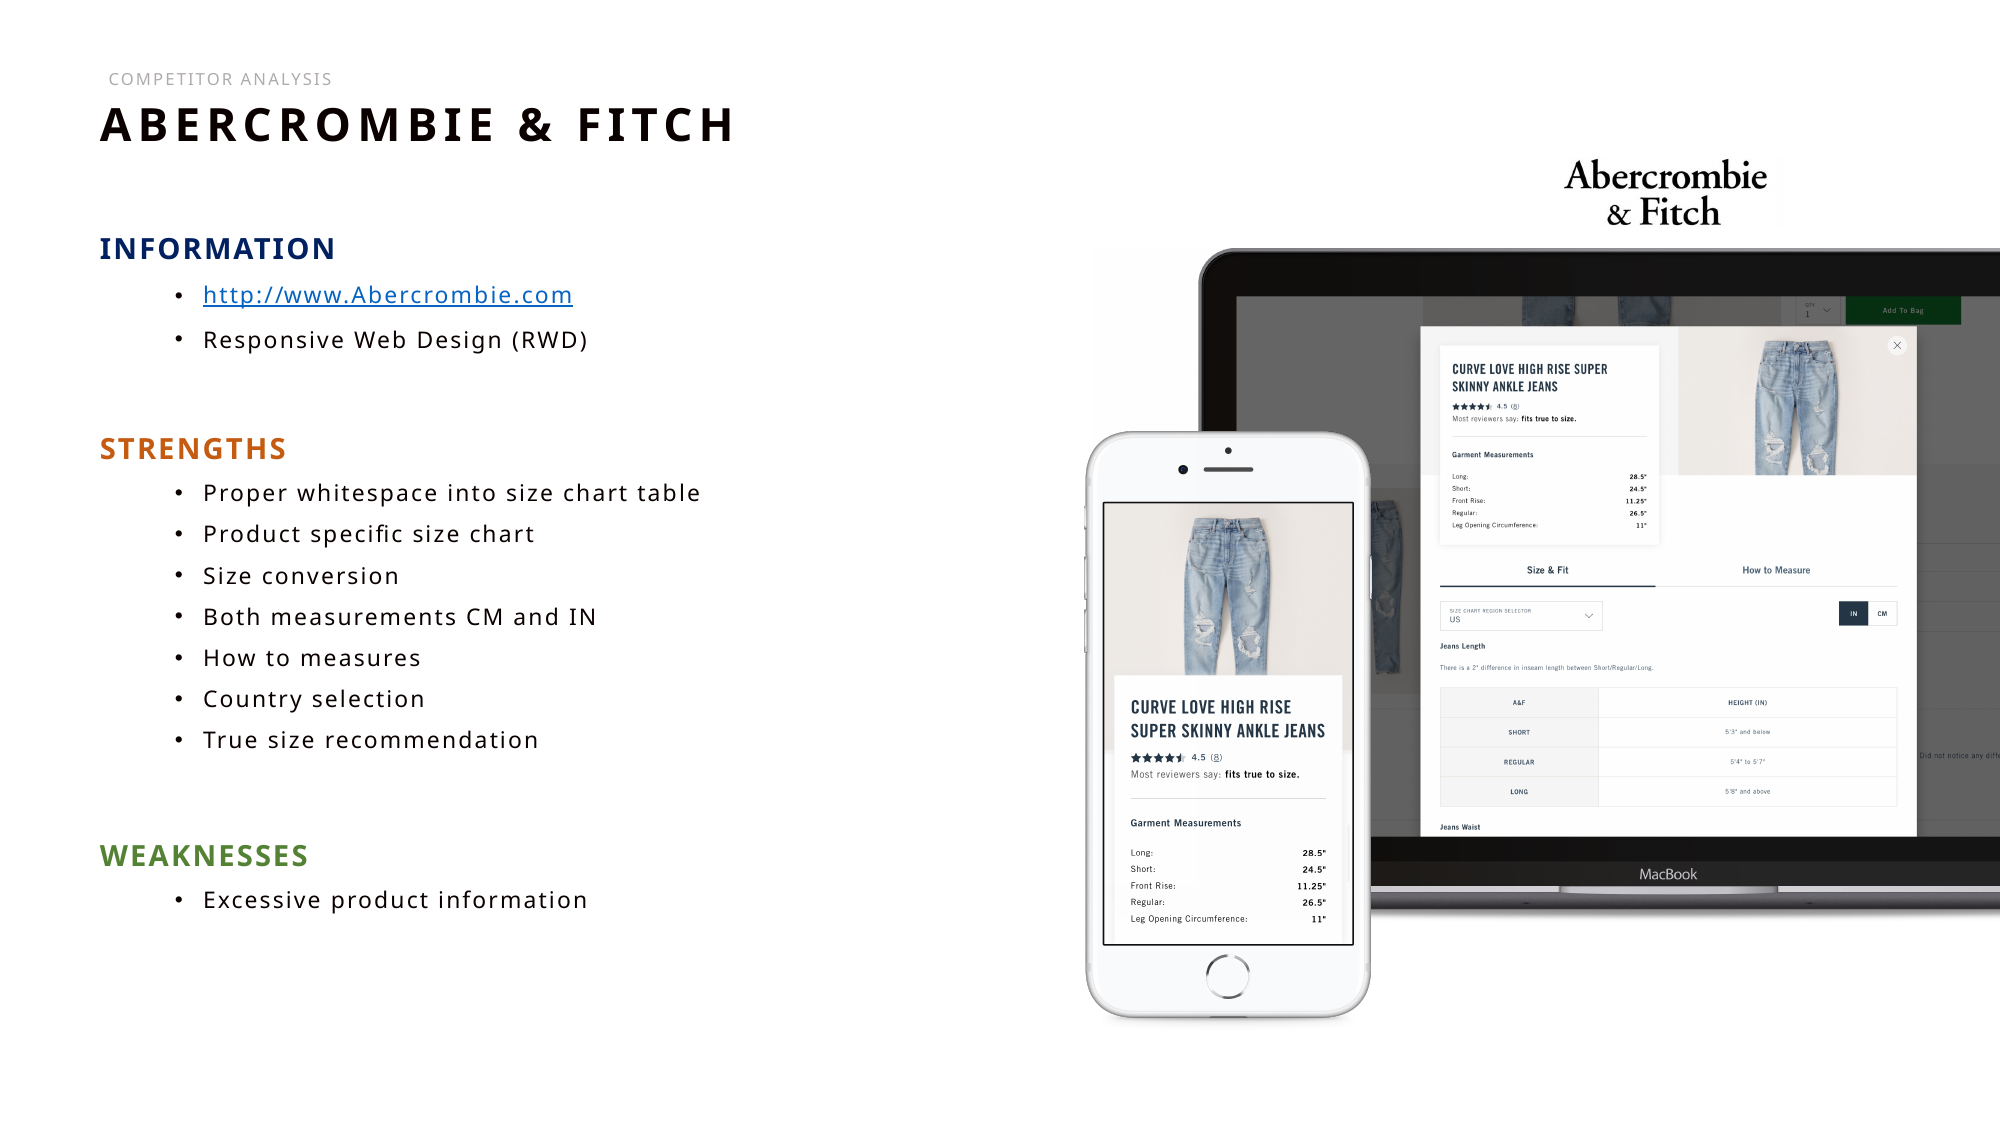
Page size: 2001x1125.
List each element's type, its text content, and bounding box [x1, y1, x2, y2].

text_box COMPETITOR ANALYSIS [108, 68, 333, 89]
picture [1546, 156, 1784, 228]
text_box STRENGTHS Proper whitespace into size chart table Product specific size chart Size conversion Both measurements CM and IN How to measures Country selection True size recommendation [99, 412, 963, 754]
text_box ABERCROMBIE & FITCH [99, 96, 1088, 152]
text_box WEAKNESSES Excessive product information [99, 819, 959, 914]
text_box INFORMATION http://www.Abercrombie.com Responsive Web Design (RWD) [99, 212, 1090, 353]
picture [1084, 248, 2000, 1032]
